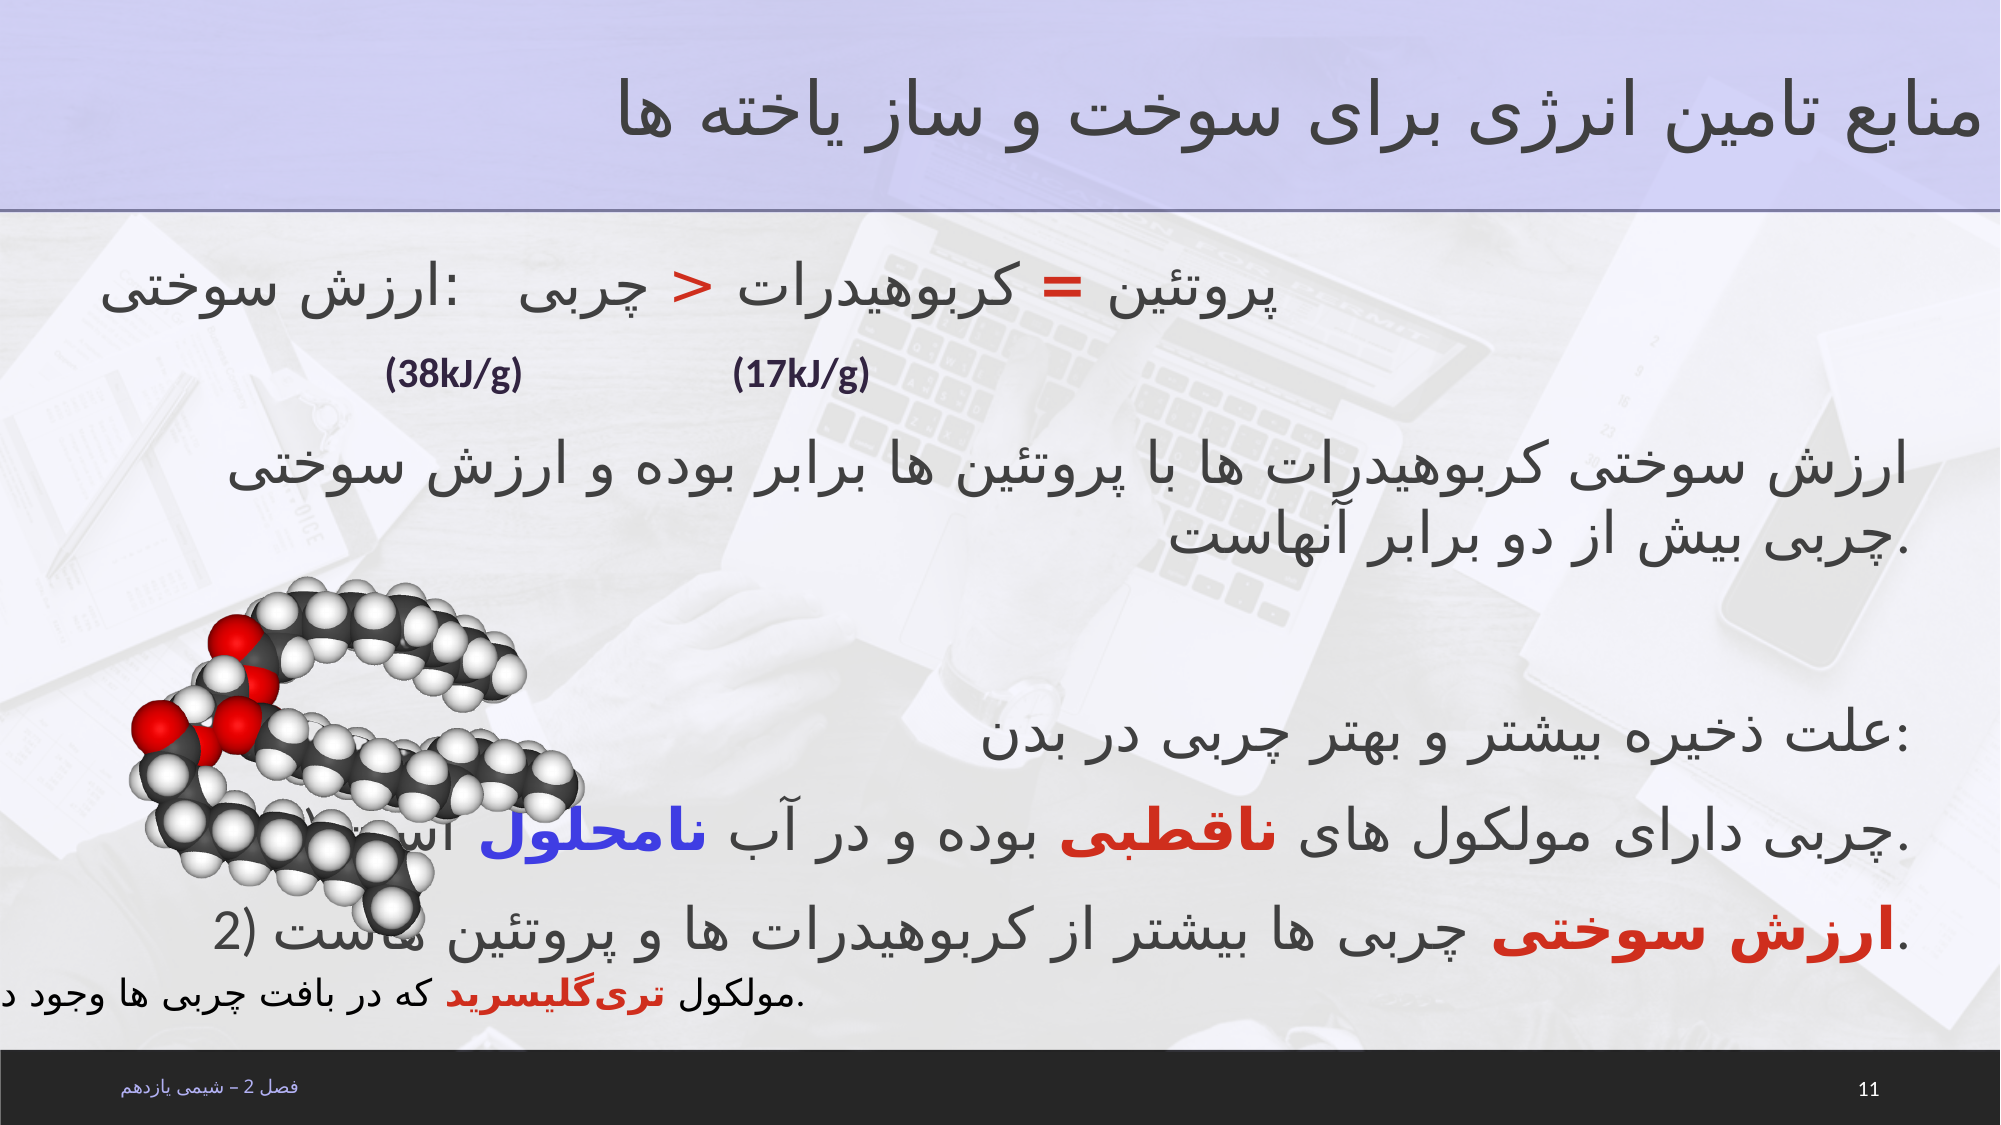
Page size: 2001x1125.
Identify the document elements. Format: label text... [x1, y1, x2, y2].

picture [0, 0, 2000, 1052]
footer فصل 2 – شیمی یازدهم [105, 1060, 1224, 1118]
slide_number 11 [1793, 1060, 1895, 1118]
